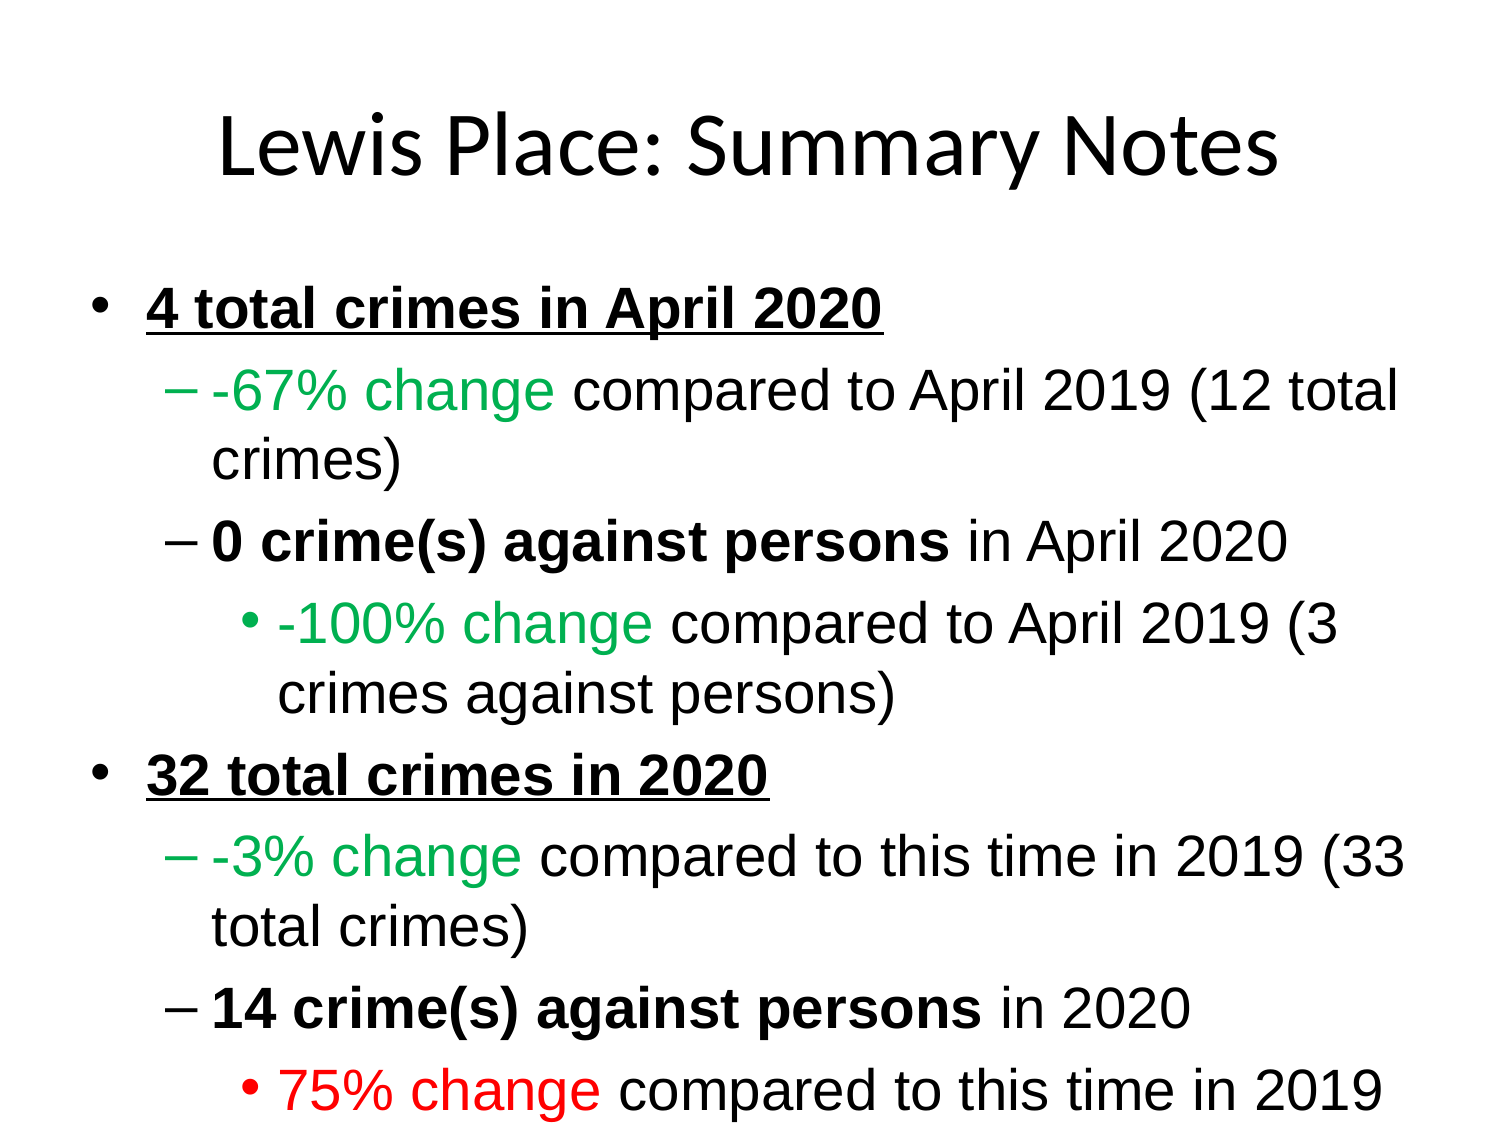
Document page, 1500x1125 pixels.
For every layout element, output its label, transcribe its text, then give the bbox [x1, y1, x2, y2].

title Lewis Place: Summary Notes [75, 45, 1425, 233]
list 4 total crimes in April 2020 -67% change compared to April 2019 (12 total crimes) 0 crime(s) against persons in April 2020 -100% change compared to April 2019 (3 crimes against persons) 32 total crimes in 2020 -3% change compared to this time in 2019 (33 total crimes) 14 crime(s) against persons in 2020 75% change compared to this time in 2019 (8 crimes against persons) [75, 262, 1425, 1005]
